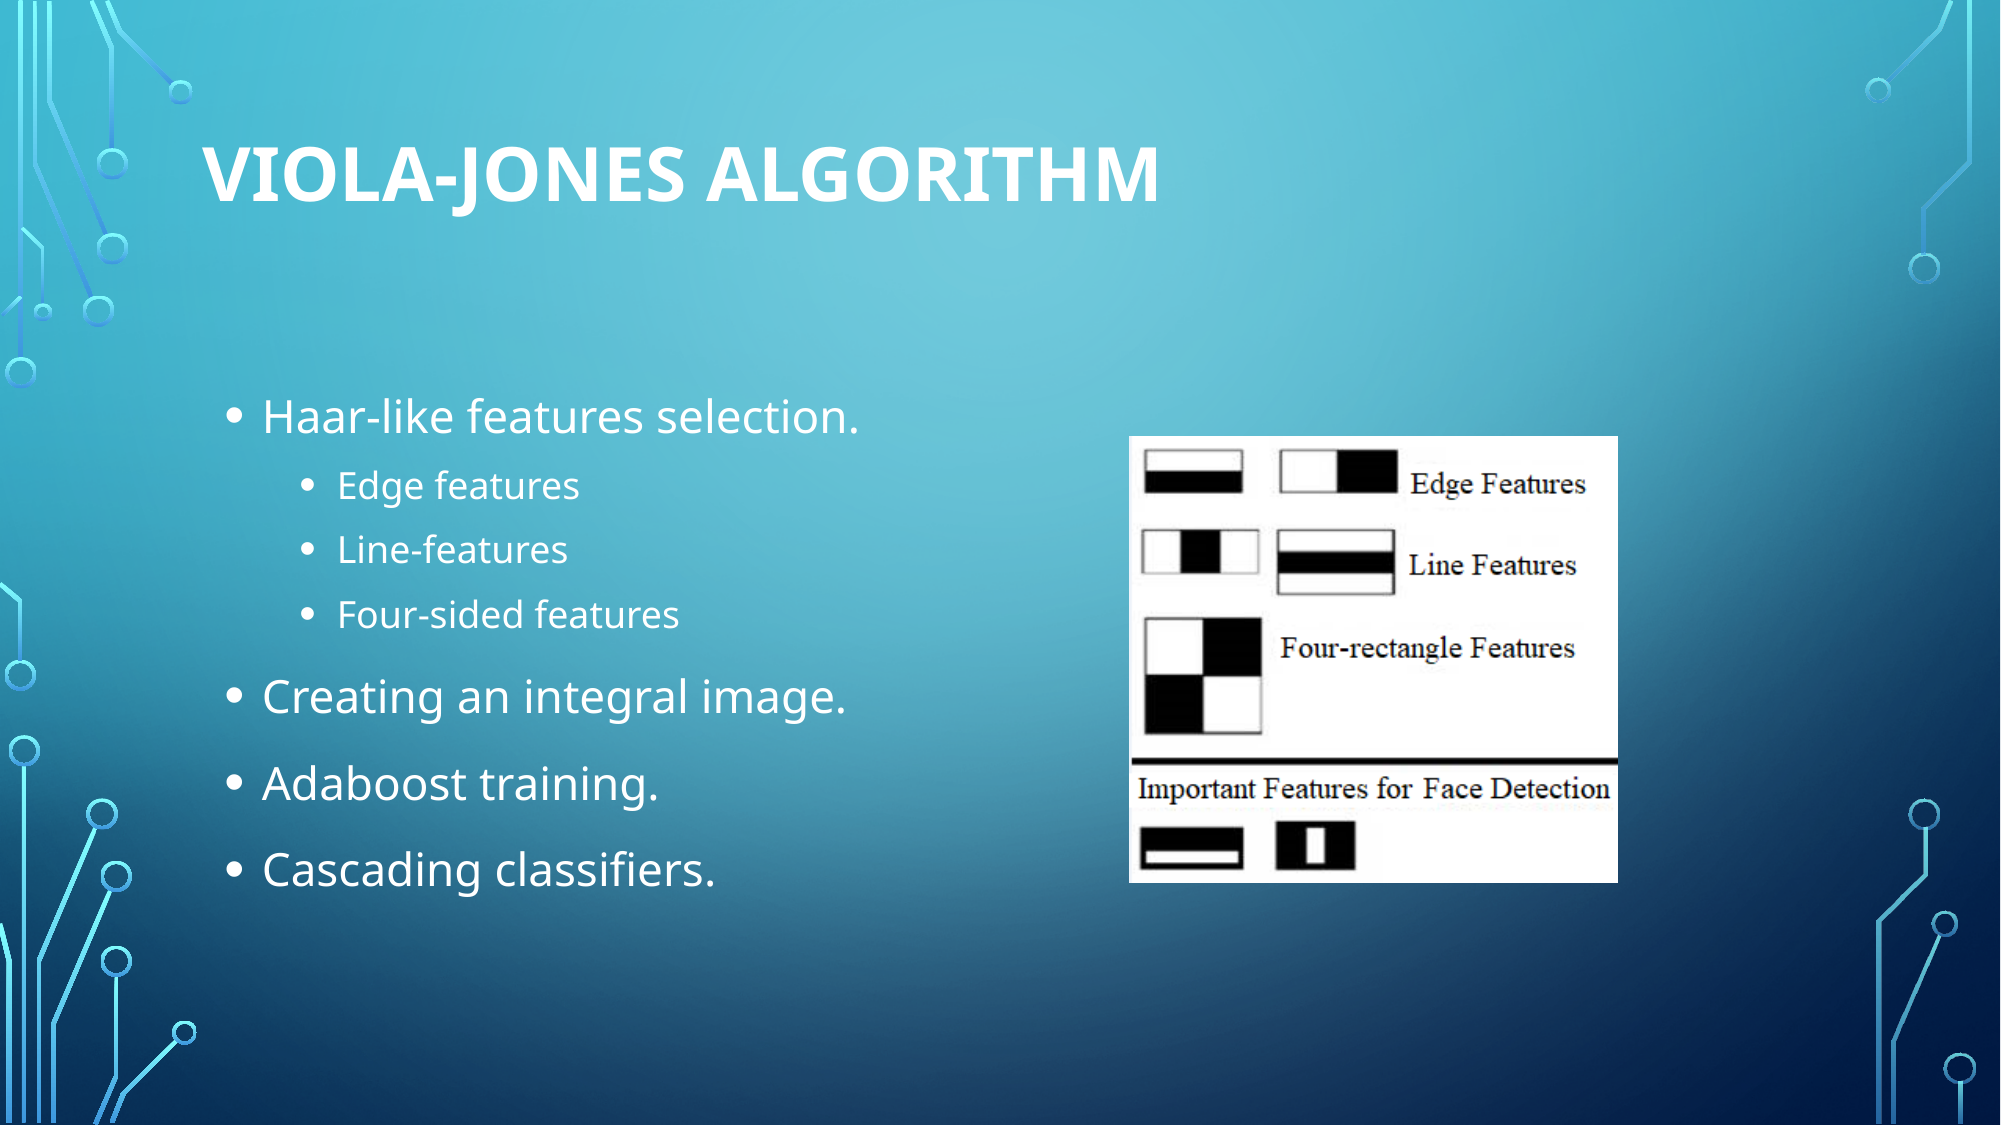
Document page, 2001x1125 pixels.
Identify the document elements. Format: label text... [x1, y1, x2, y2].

list Haar-like features selection. Edge features Line-features Four-sided features Creating an integral image. Adaboost training. Cascading classifiers. [209, 369, 1813, 950]
title Viola-Jones Algorithm [187, 101, 1813, 344]
picture [1129, 435, 1618, 884]
